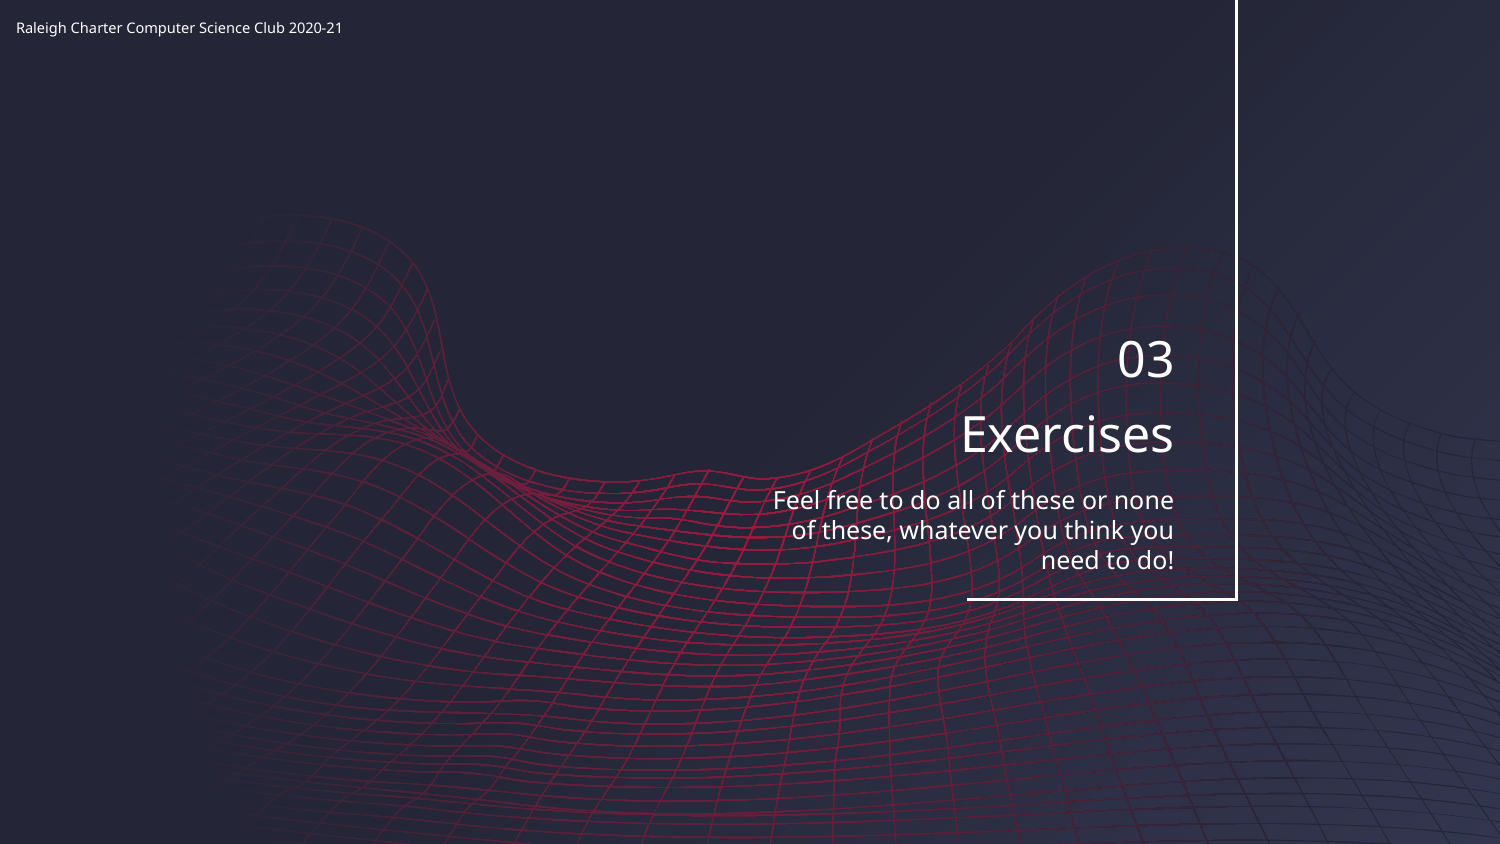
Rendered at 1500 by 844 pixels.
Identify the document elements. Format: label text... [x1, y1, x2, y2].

title Exercises [51, 401, 1190, 478]
subtitle Feel free to do all of these or none of these, whatever you think you need to do! [754, 469, 1190, 600]
title 03 [987, 312, 1190, 387]
